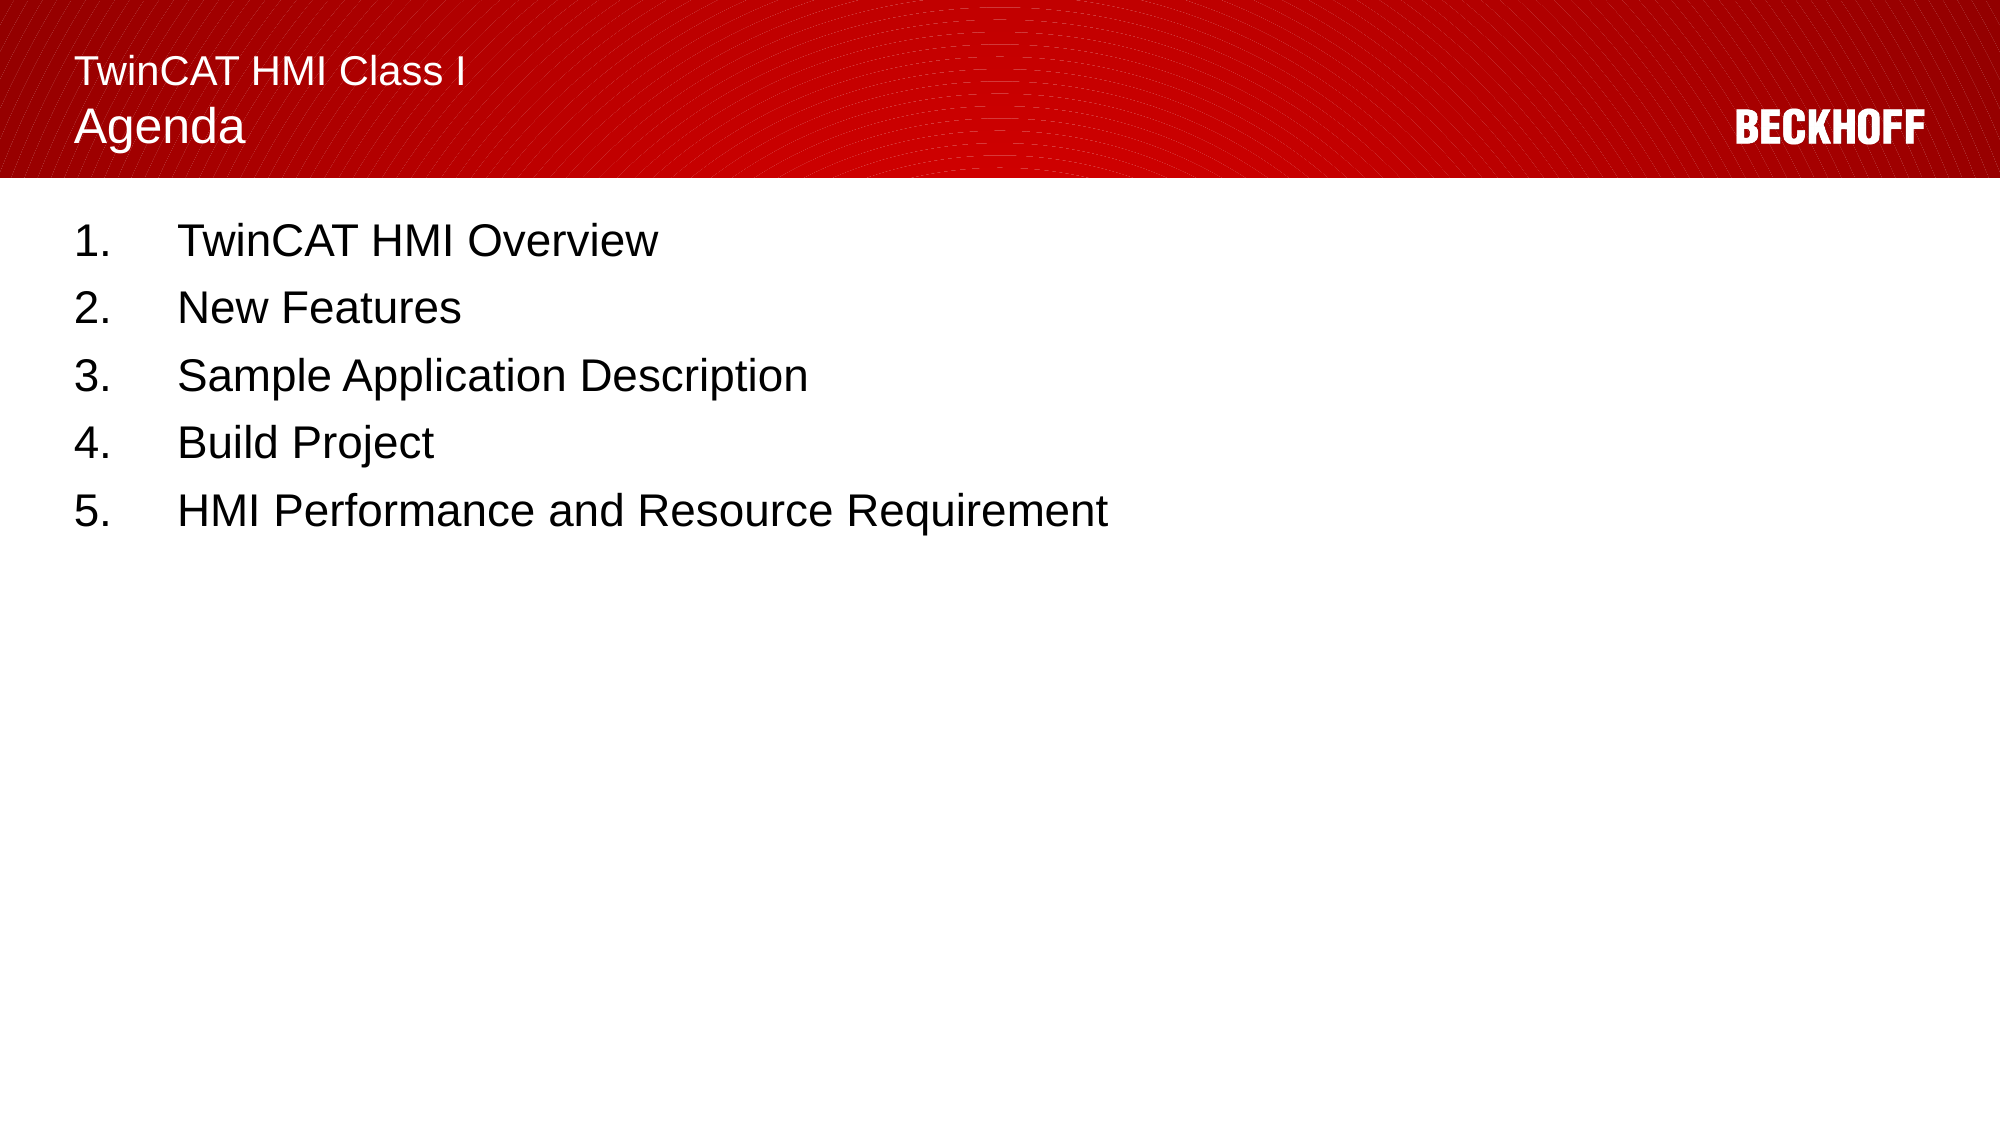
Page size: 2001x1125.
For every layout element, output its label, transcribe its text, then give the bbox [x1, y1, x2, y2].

title TwinCAT HMI Class I Agenda [0, 18, 1663, 178]
list TwinCAT HMI Overview New Features Sample Application Description Build Project HMI Performance and Resource Requirement [0, 178, 1461, 1054]
picture [1727, 98, 1934, 155]
